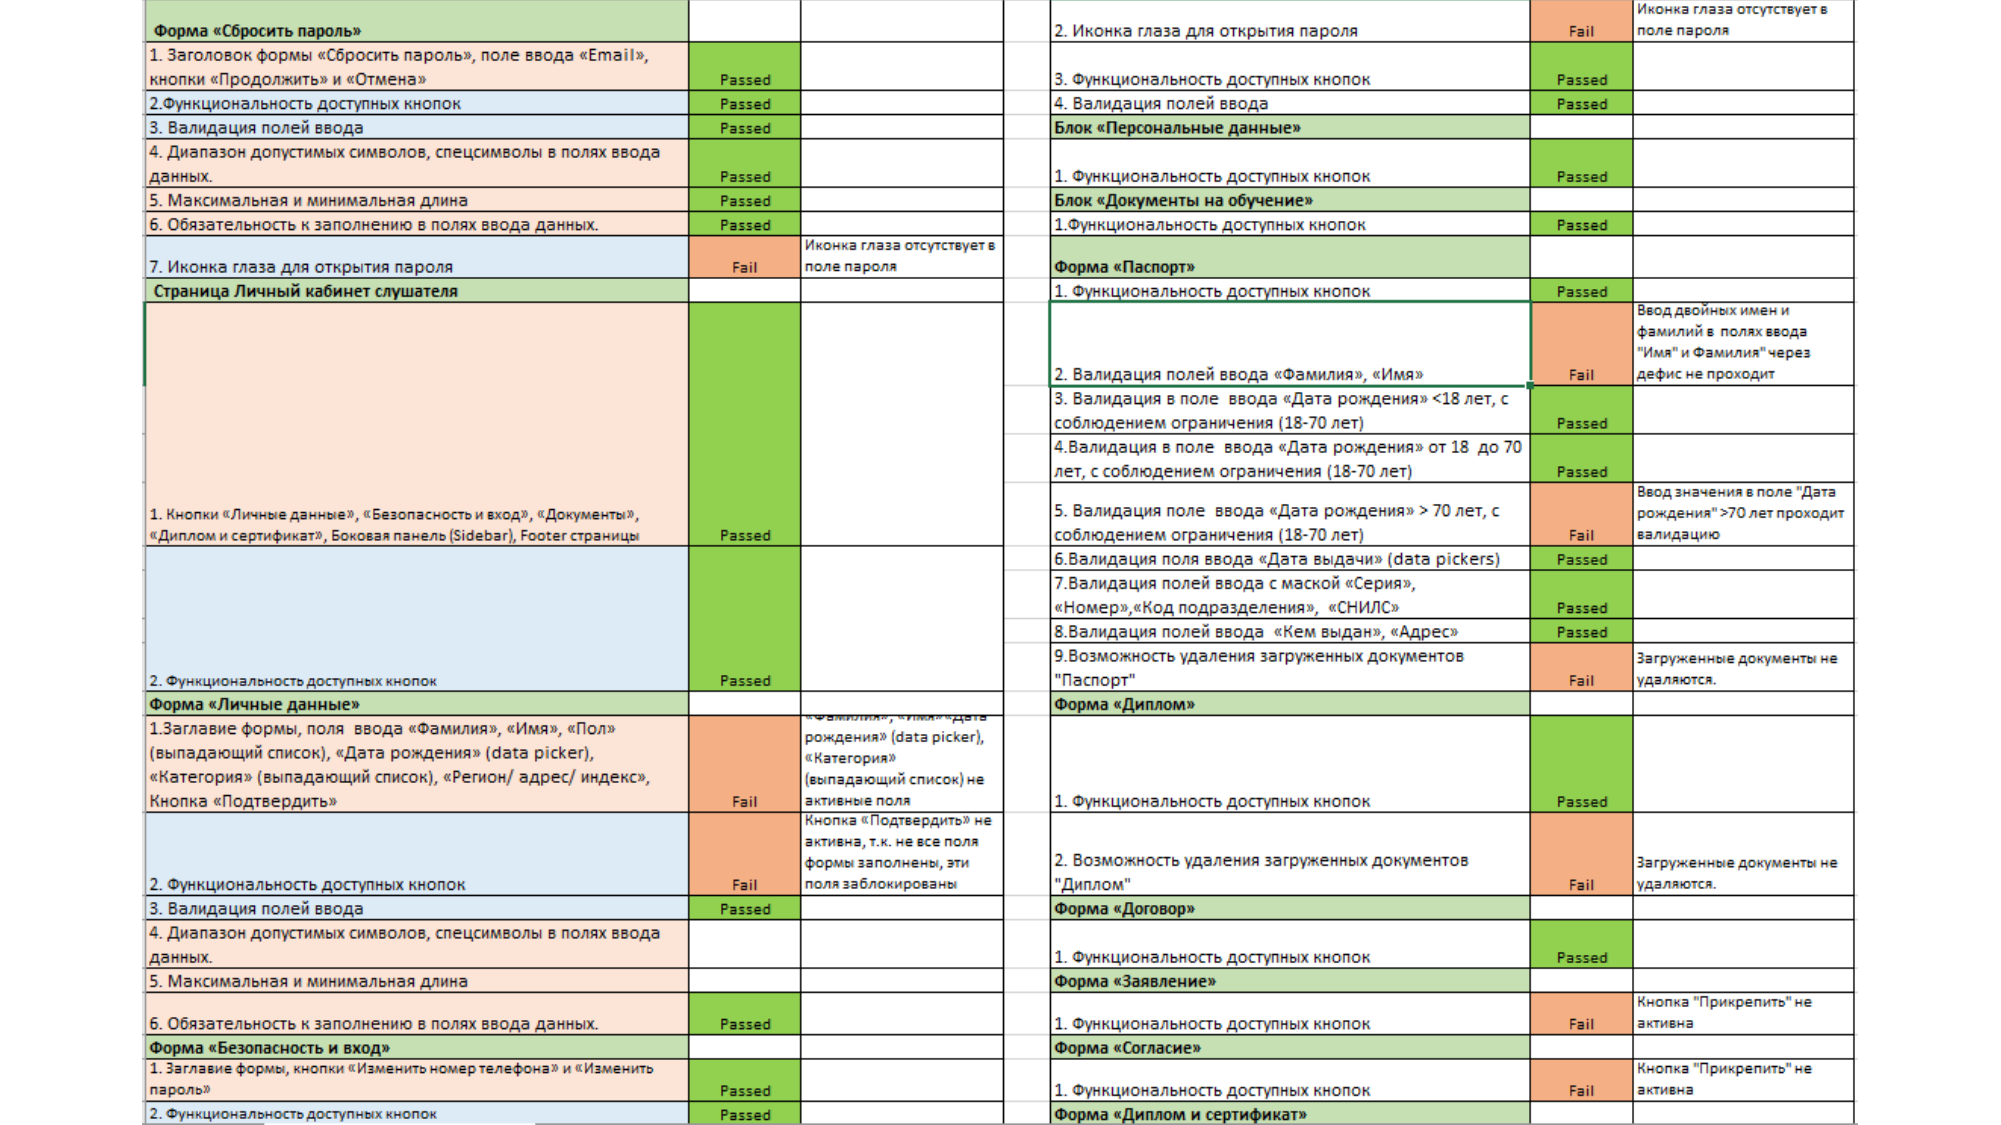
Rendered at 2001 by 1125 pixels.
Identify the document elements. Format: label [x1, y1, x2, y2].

picture [142, 0, 1858, 1125]
